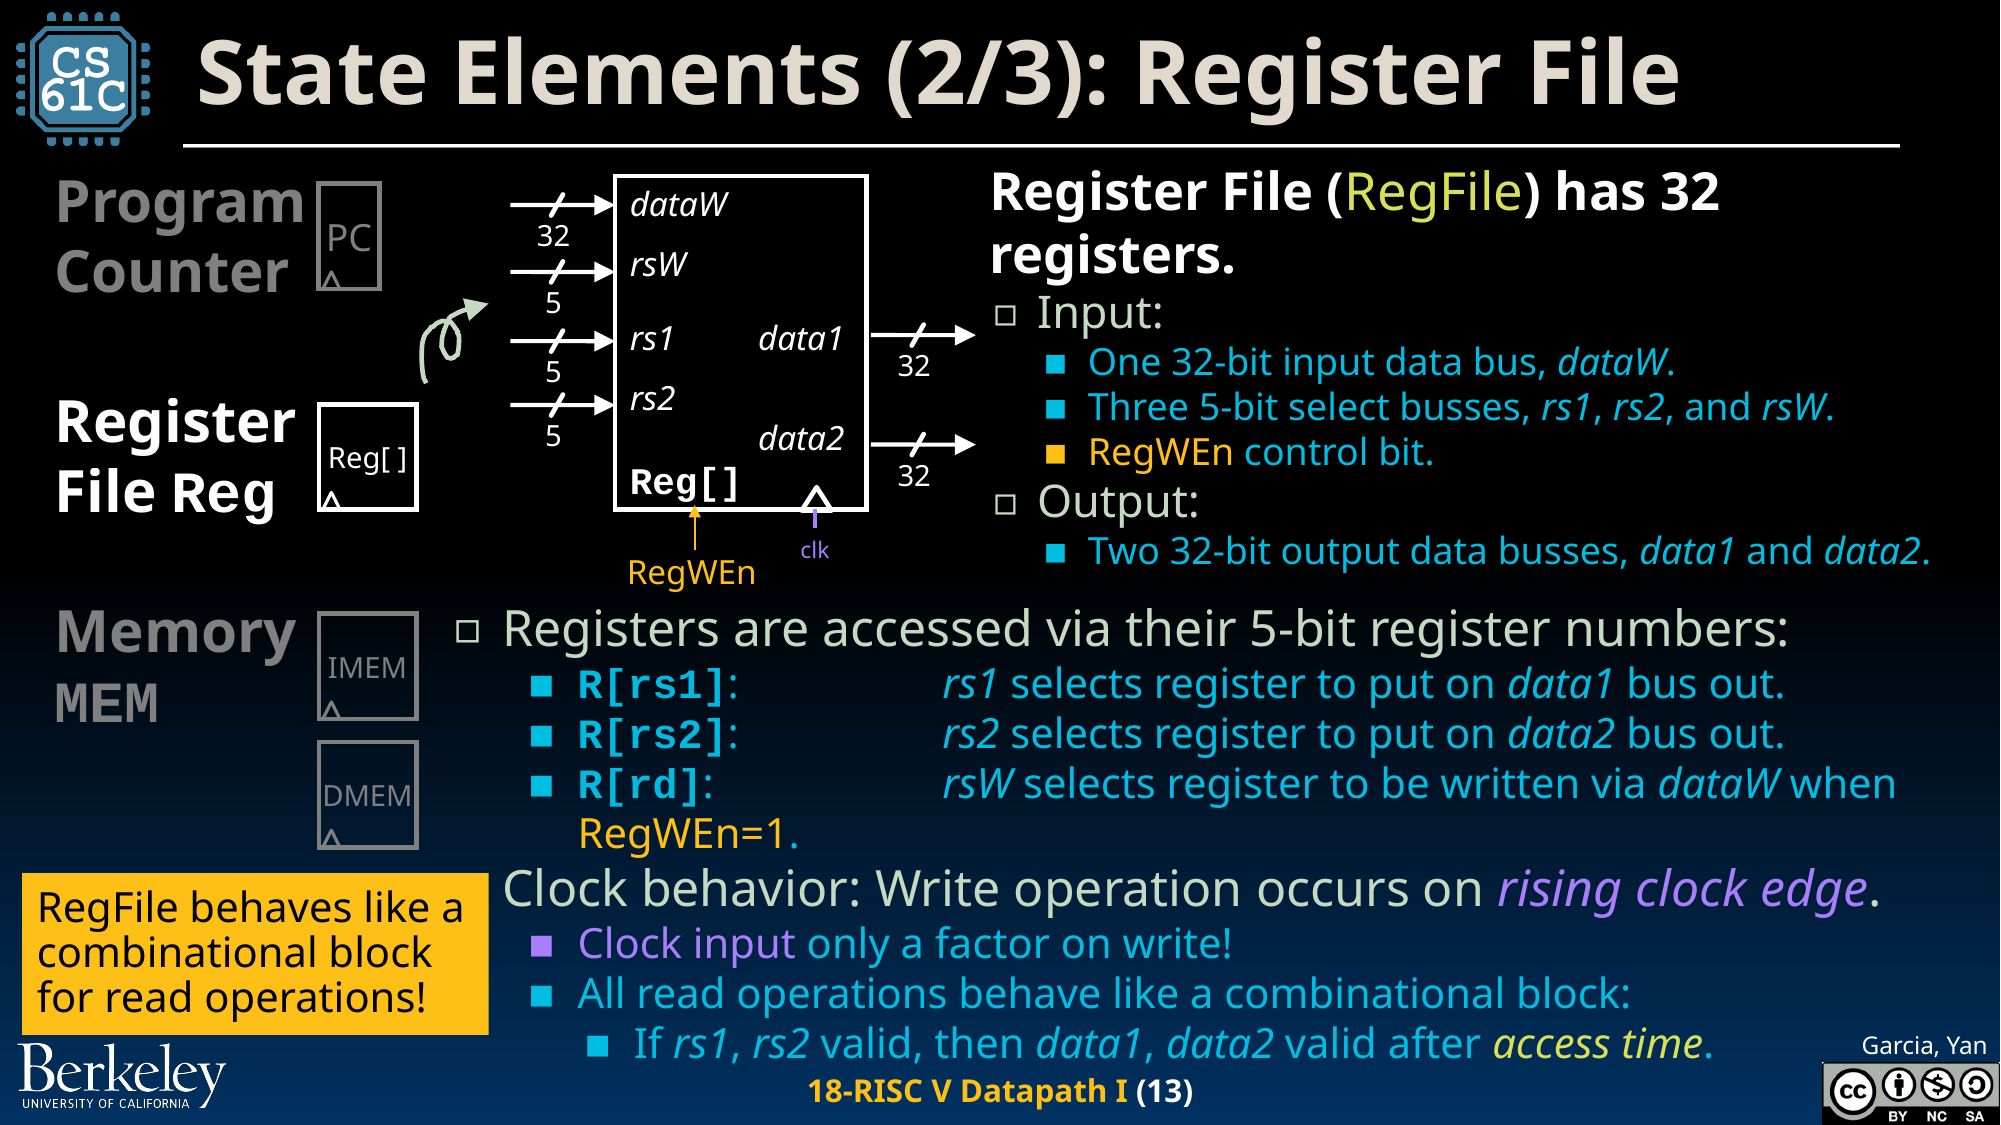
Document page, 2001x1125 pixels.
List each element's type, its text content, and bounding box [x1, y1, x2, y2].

text_box RegWEn [584, 549, 800, 599]
picture [1822, 1075, 2000, 1125]
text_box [870, 324, 976, 388]
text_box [318, 404, 417, 510]
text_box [510, 330, 616, 394]
text_box [801, 487, 832, 511]
text_box clk [785, 528, 845, 571]
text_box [318, 613, 417, 720]
text_box Program Counter [25, 156, 357, 245]
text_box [870, 433, 976, 498]
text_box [510, 261, 616, 325]
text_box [318, 183, 380, 290]
text_box Memory MEM [25, 586, 357, 807]
picture [16, 12, 150, 146]
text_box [510, 194, 616, 258]
list Register File (RegFile) has 32 registers. Input: One 32-bit input data bus, dataW. Three 5-bit select busses, rs1, rs2, and rsW. RegWEn control bit. Output: Two 32-bit output data busses, data1 and data2. [962, 150, 1974, 587]
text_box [318, 741, 417, 848]
text_box RegFile behaves like a combinational block for read operations! [22, 873, 489, 1035]
text_box Registers are accessed via their 5-bit register numbers: R[rs1]: rs1 selects register to put on data1 bus out. R[rs2]: rs2 selects register to put on data2 bus out. R[rd]: rsW selects register to be written via dataW when RegWEn=1. Clock behavior: Write operation occurs on rising clock edge. Clock input only a factor on write! All read operations behave like a combinational block: If rs1, rs2 valid, then data1, data2 valid after access time. [421, 589, 2000, 1075]
text_box Register File Reg [25, 376, 357, 539]
title State Elements (2/3): Register File [181, 12, 1906, 139]
picture [17, 1043, 226, 1108]
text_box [510, 394, 616, 458]
text_box [421, 298, 489, 384]
text_box dataW rsW rs1 data1 rs2 data2 Reg[] [615, 176, 867, 510]
